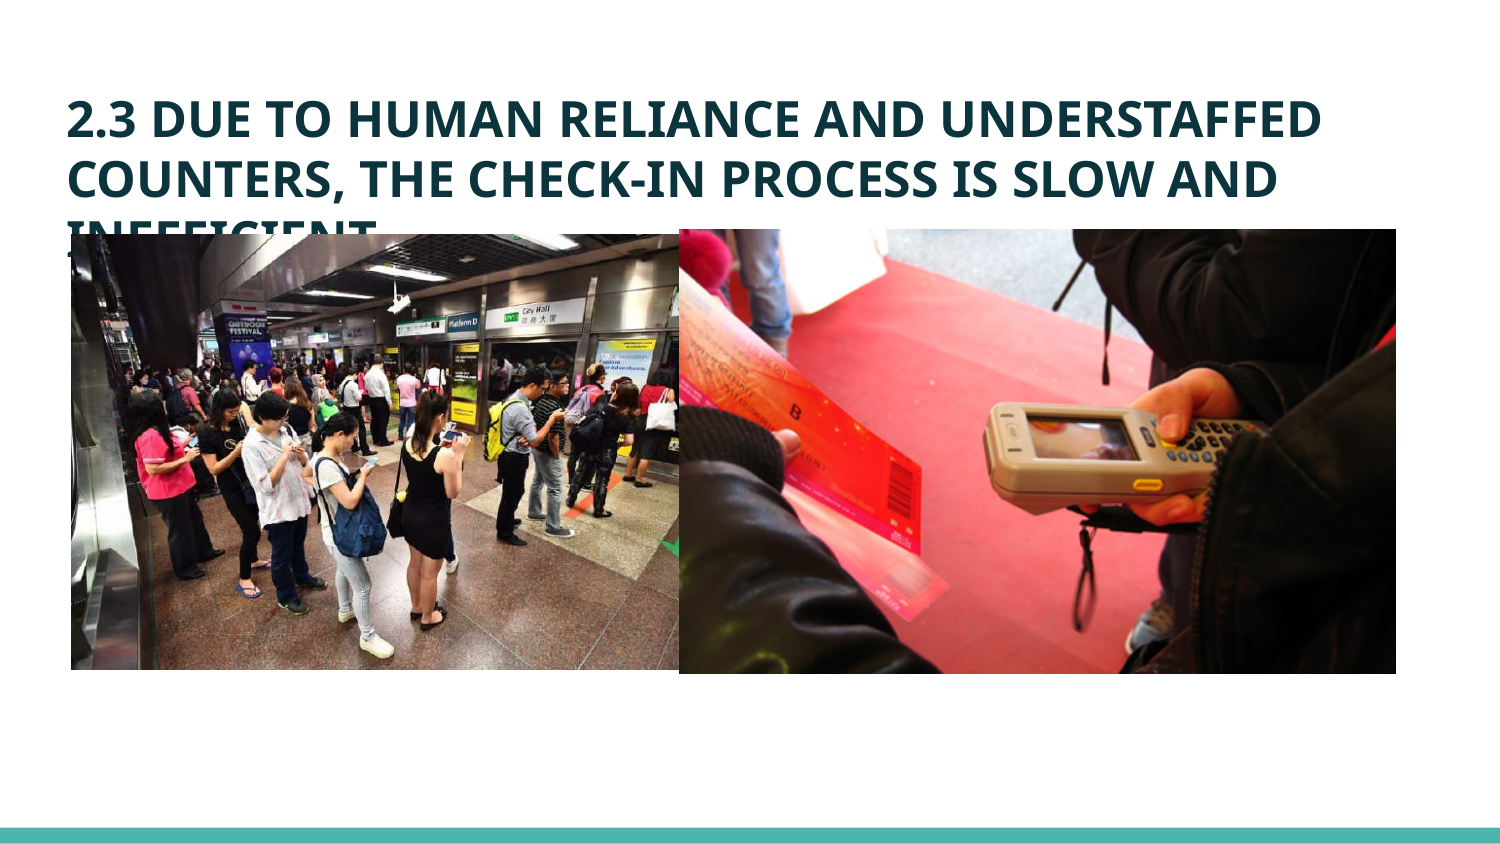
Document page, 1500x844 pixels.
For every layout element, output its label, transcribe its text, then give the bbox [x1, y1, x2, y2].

picture [71, 229, 1396, 674]
title 2.3 DUE TO HUMAN RELIANCE AND UNDERSTAFFED COUNTERS, THE CHECK-IN PROCESS IS SLOW AND INEFFICIENT. [51, 72, 1449, 189]
